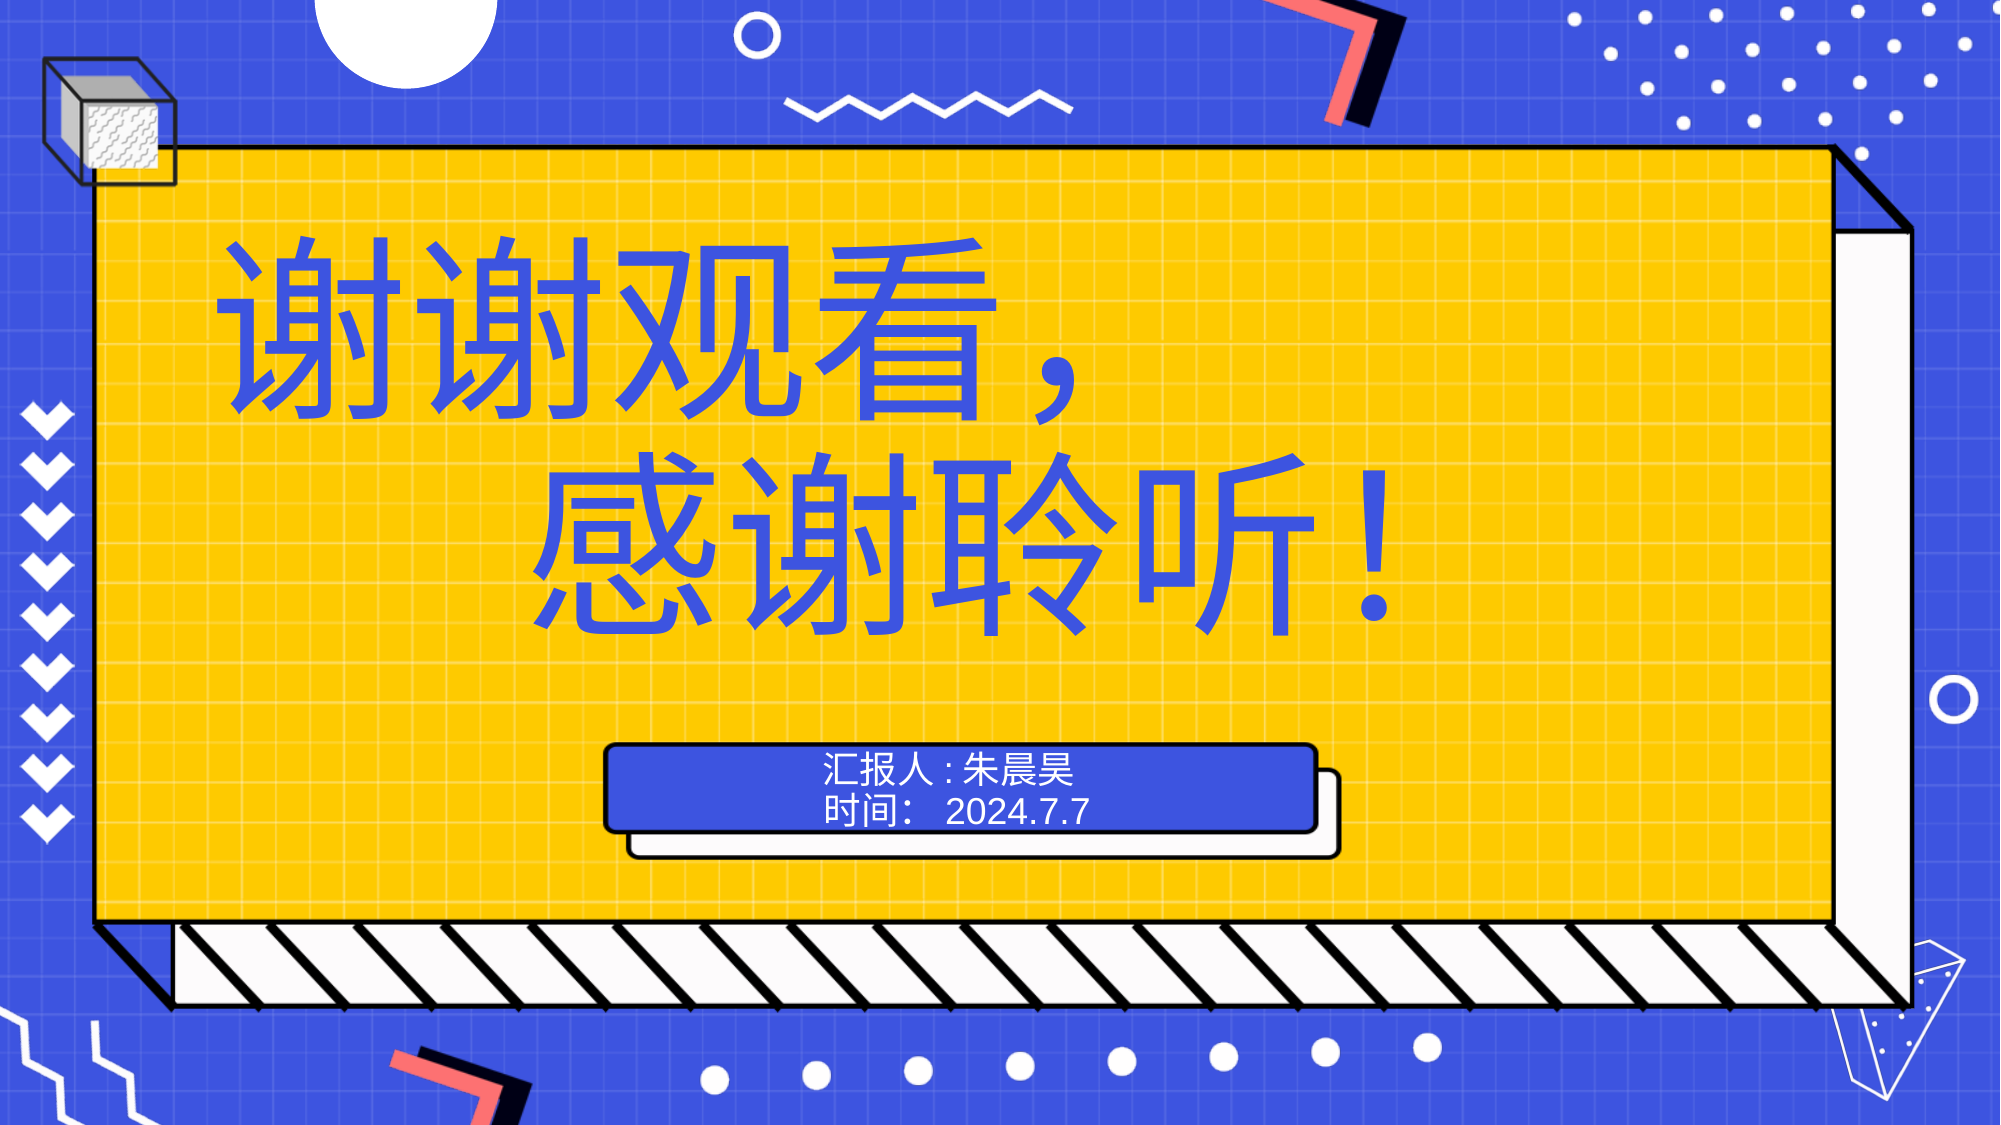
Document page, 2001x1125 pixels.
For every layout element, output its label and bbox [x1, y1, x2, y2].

text_box [586, 687, 1366, 937]
text_box [313, 0, 499, 78]
picture [0, 0, 2000, 1125]
